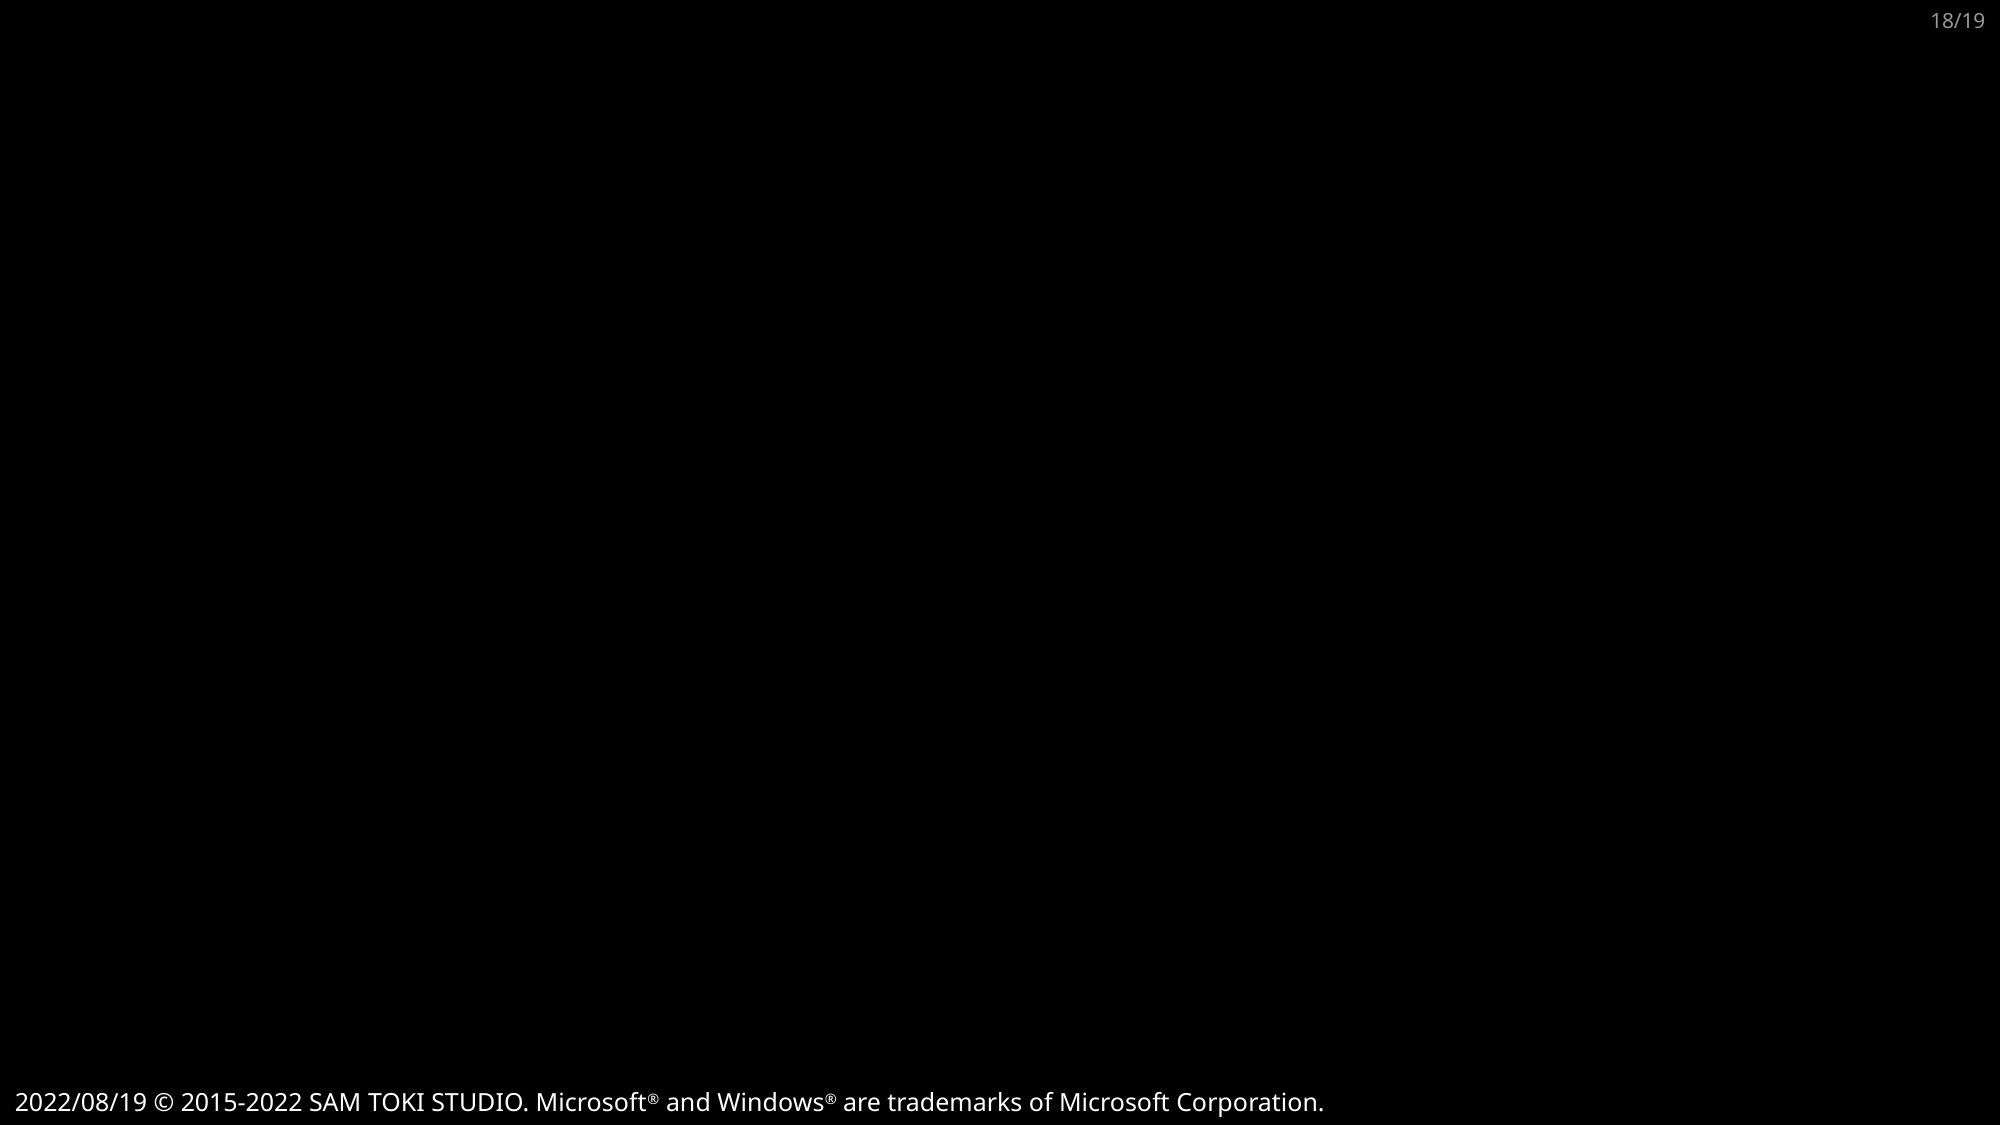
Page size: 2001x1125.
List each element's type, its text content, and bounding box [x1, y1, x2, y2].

text_box 2022/08/19 © 2015-2022 SAM TOKI STUDIO. Microsoft® and Windows® are trademarks of Microsoft Corporation. [0, 1079, 2000, 1125]
